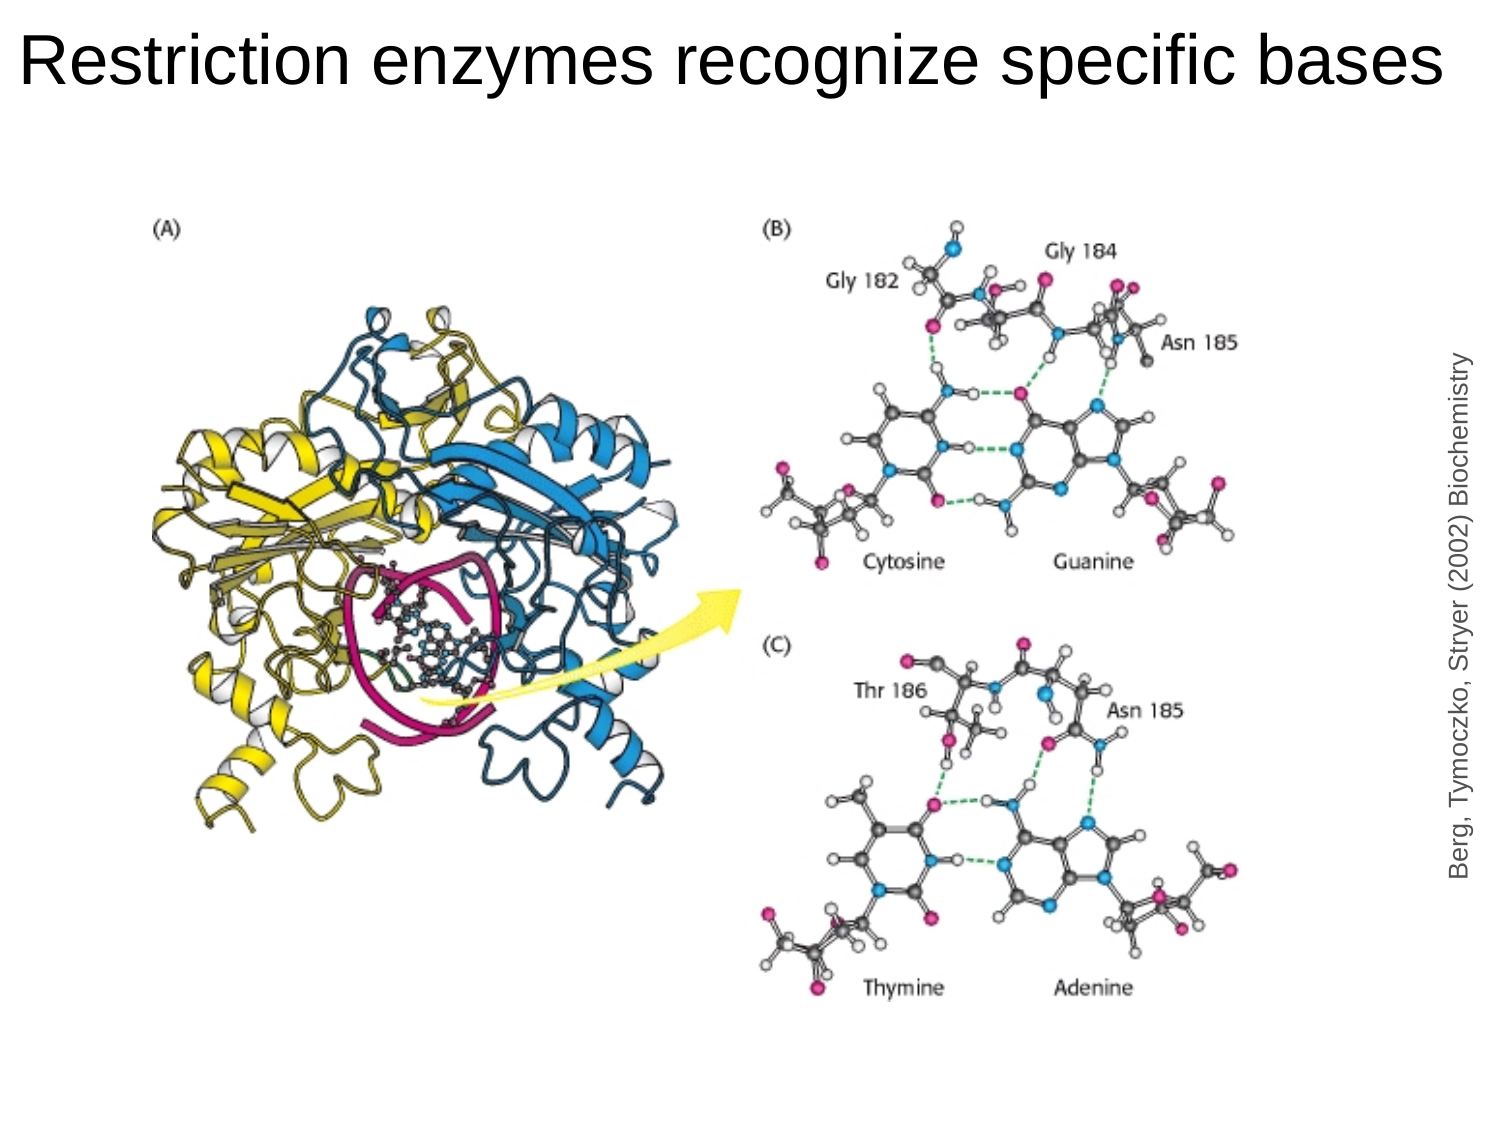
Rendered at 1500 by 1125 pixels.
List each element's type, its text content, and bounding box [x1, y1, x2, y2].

picture [152, 214, 1241, 1003]
text_box Berg, Tymoczko, Stryer (2002) Biochemistry [1434, 303, 1479, 881]
text_box Restriction enzymes recognize specific bases [18, 11, 1479, 101]
